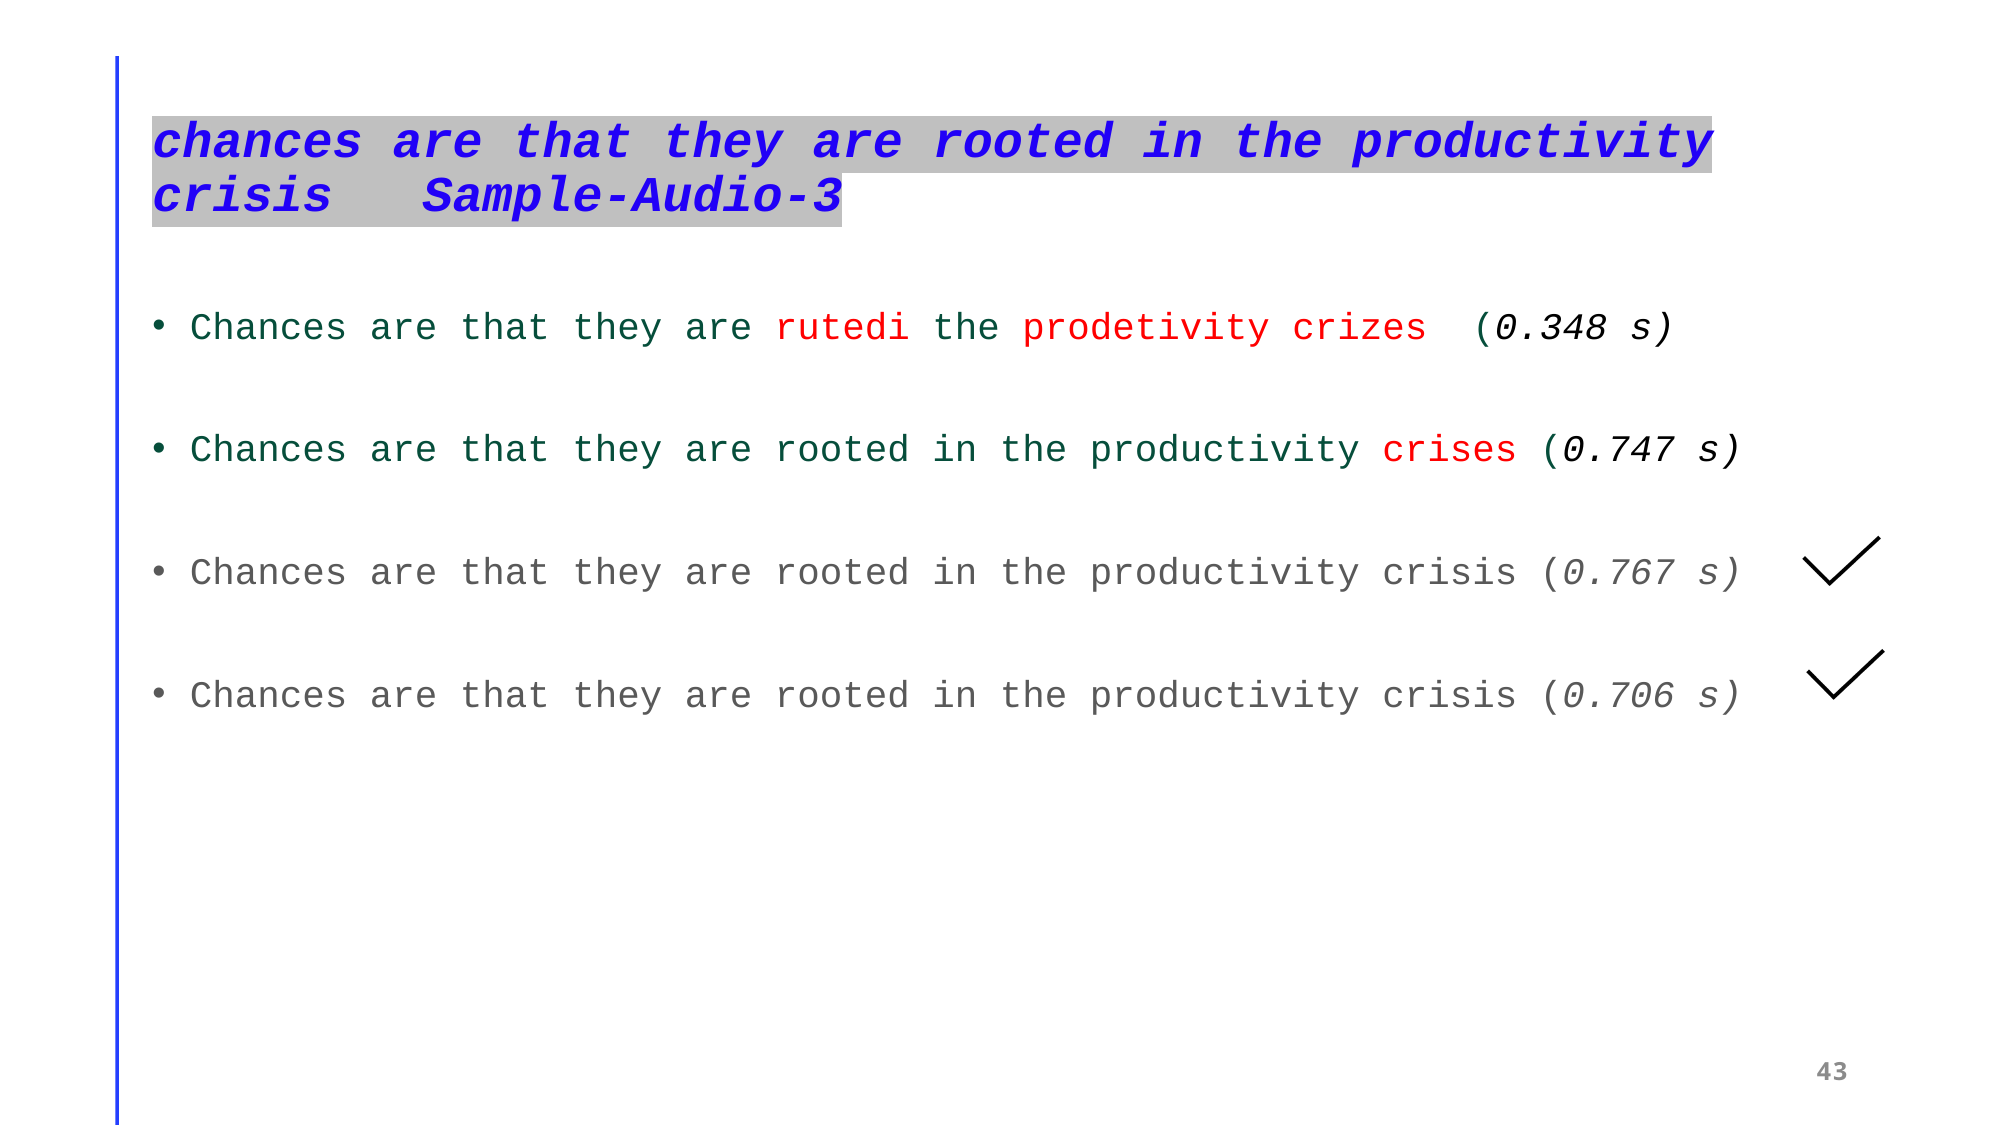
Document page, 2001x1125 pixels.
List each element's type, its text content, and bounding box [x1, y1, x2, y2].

picture [1799, 520, 1884, 605]
list Chances are that they are rutedi the prodetivity crizes (0.348 s) Chances are that they are rooted in the productivity crises (0.747 s) Chances are that they are rooted in the productivity crisis (0.767 s) Chances are that they are rooted in the productivity crisis (0.706 s) [137, 299, 1963, 1014]
slide_number 43 [1412, 1042, 1863, 1103]
picture [1803, 633, 1888, 719]
title chances are that they are rooted in the productivity crisis Sample-Audio-3 [137, 59, 1863, 278]
